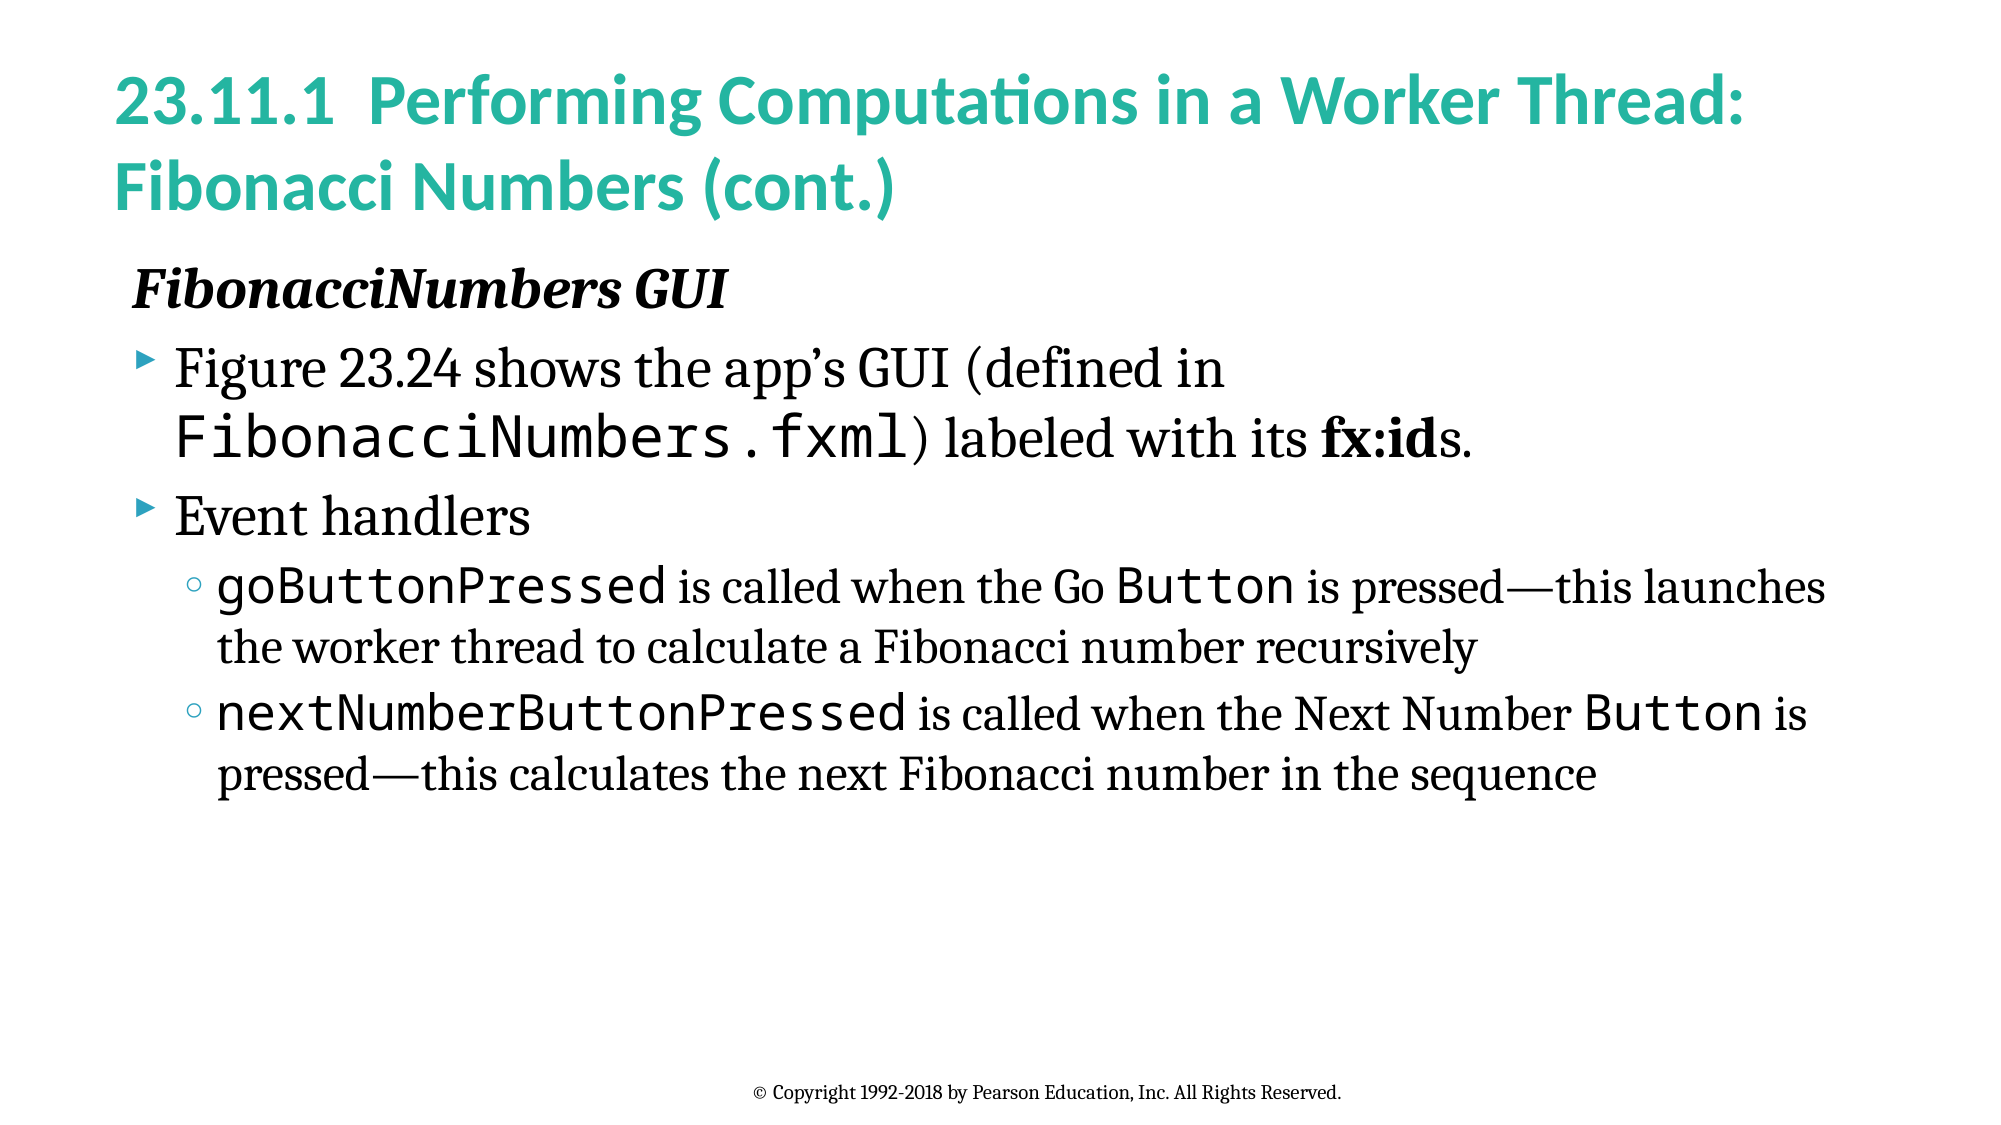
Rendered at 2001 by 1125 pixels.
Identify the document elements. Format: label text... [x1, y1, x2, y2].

list FibonacciNumbers GUI Figure 23.24 shows the app’s GUI (defined in FibonacciNumbers.fxml) labeled with its fx:ids. Event handlers goButtonPressed is called when the Go Button is pressed—this launches the worker thread to calculate a Fibonacci number recursively nextNumberButtonPressed is called when the Next Number Button is pressed—this calculates the next Fibonacci number in the sequence [99, 242, 1900, 986]
footer © Copyright 1992-2018 by Pearson Education, Inc. All Rights Reserved. [736, 1051, 1892, 1112]
title 23.11.1 Performing Computations in a Worker Thread: Fibonacci Numbers (cont.) [99, 45, 1900, 233]
